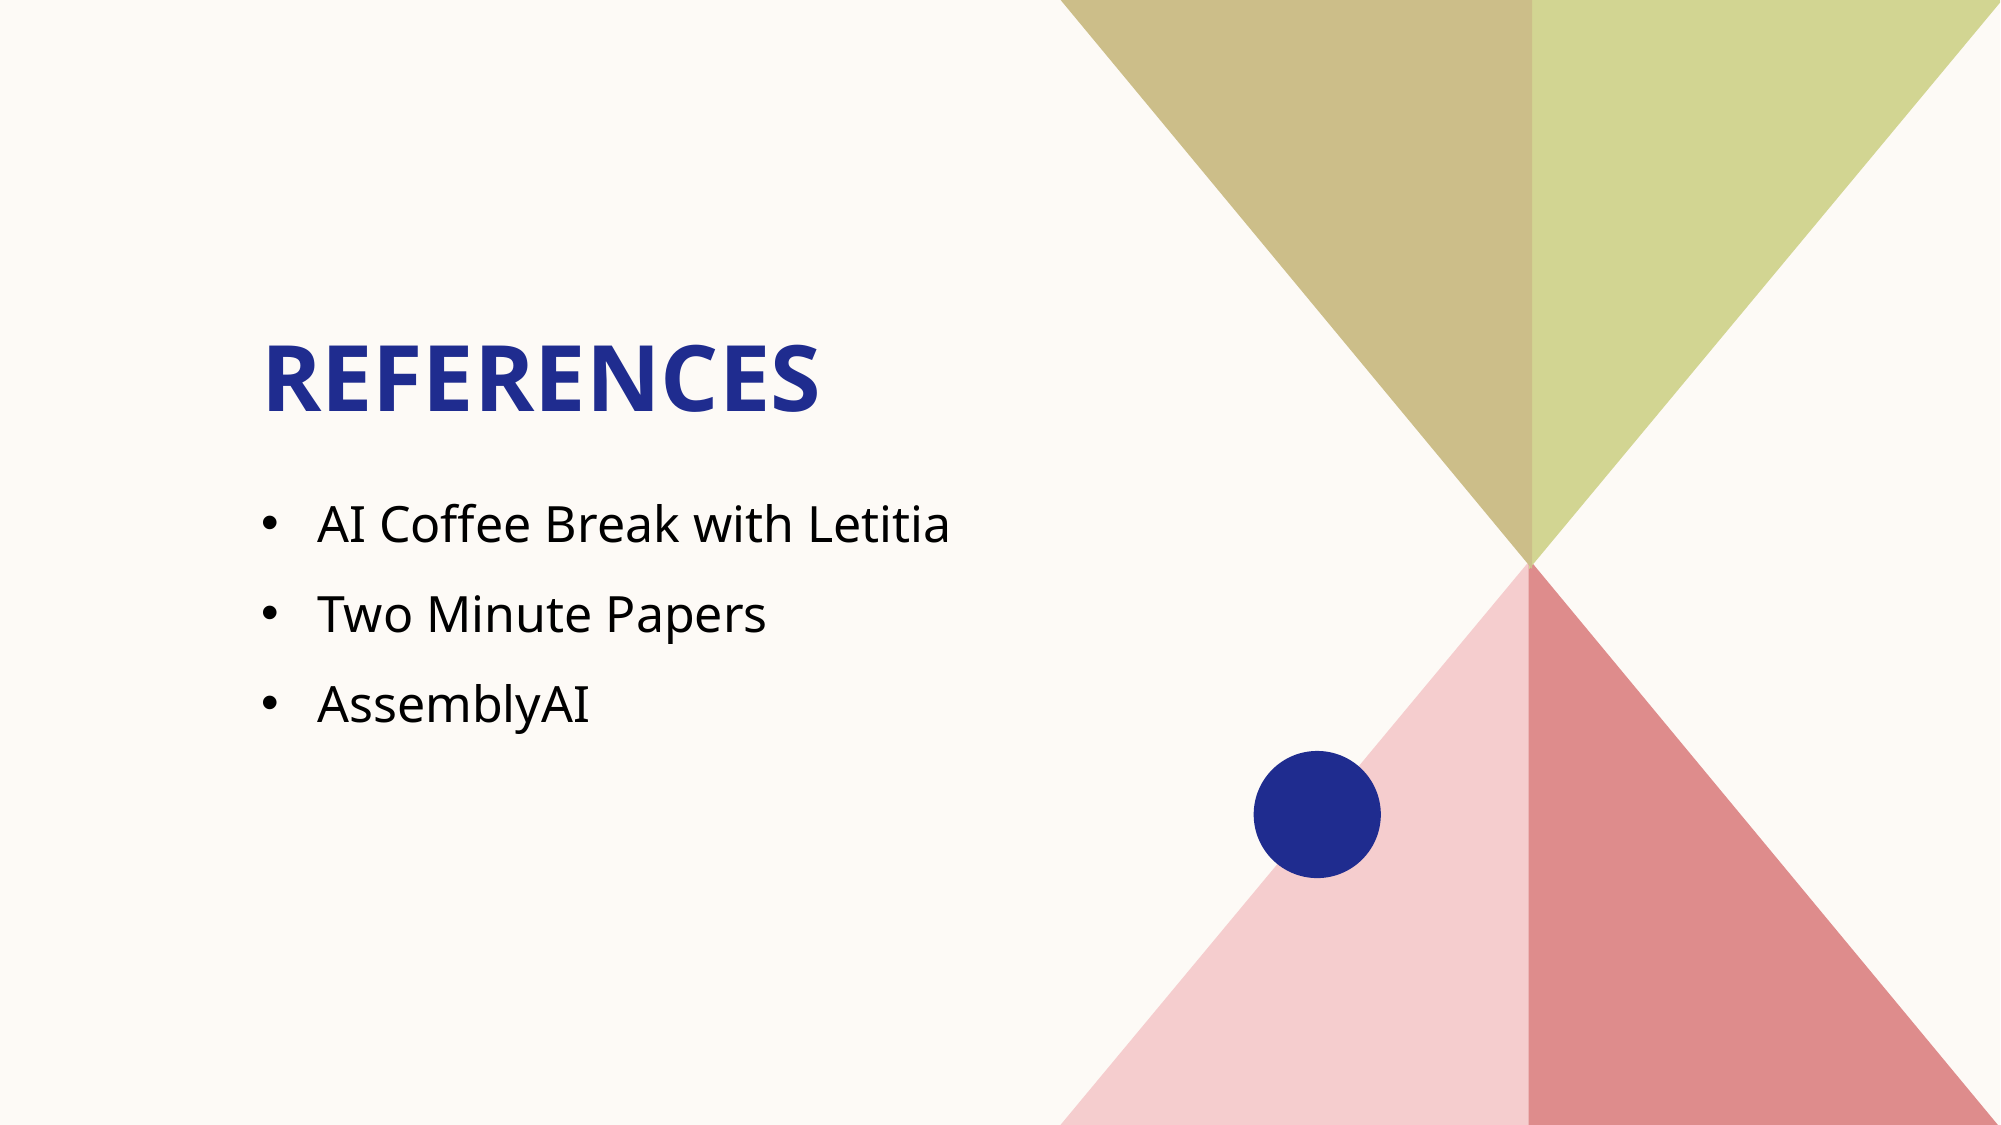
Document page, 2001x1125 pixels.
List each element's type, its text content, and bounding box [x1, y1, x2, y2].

list AI Coffee Break with Letitia Two Minute Papers AssemblyAI [246, 454, 1180, 967]
title References [246, 311, 1180, 438]
